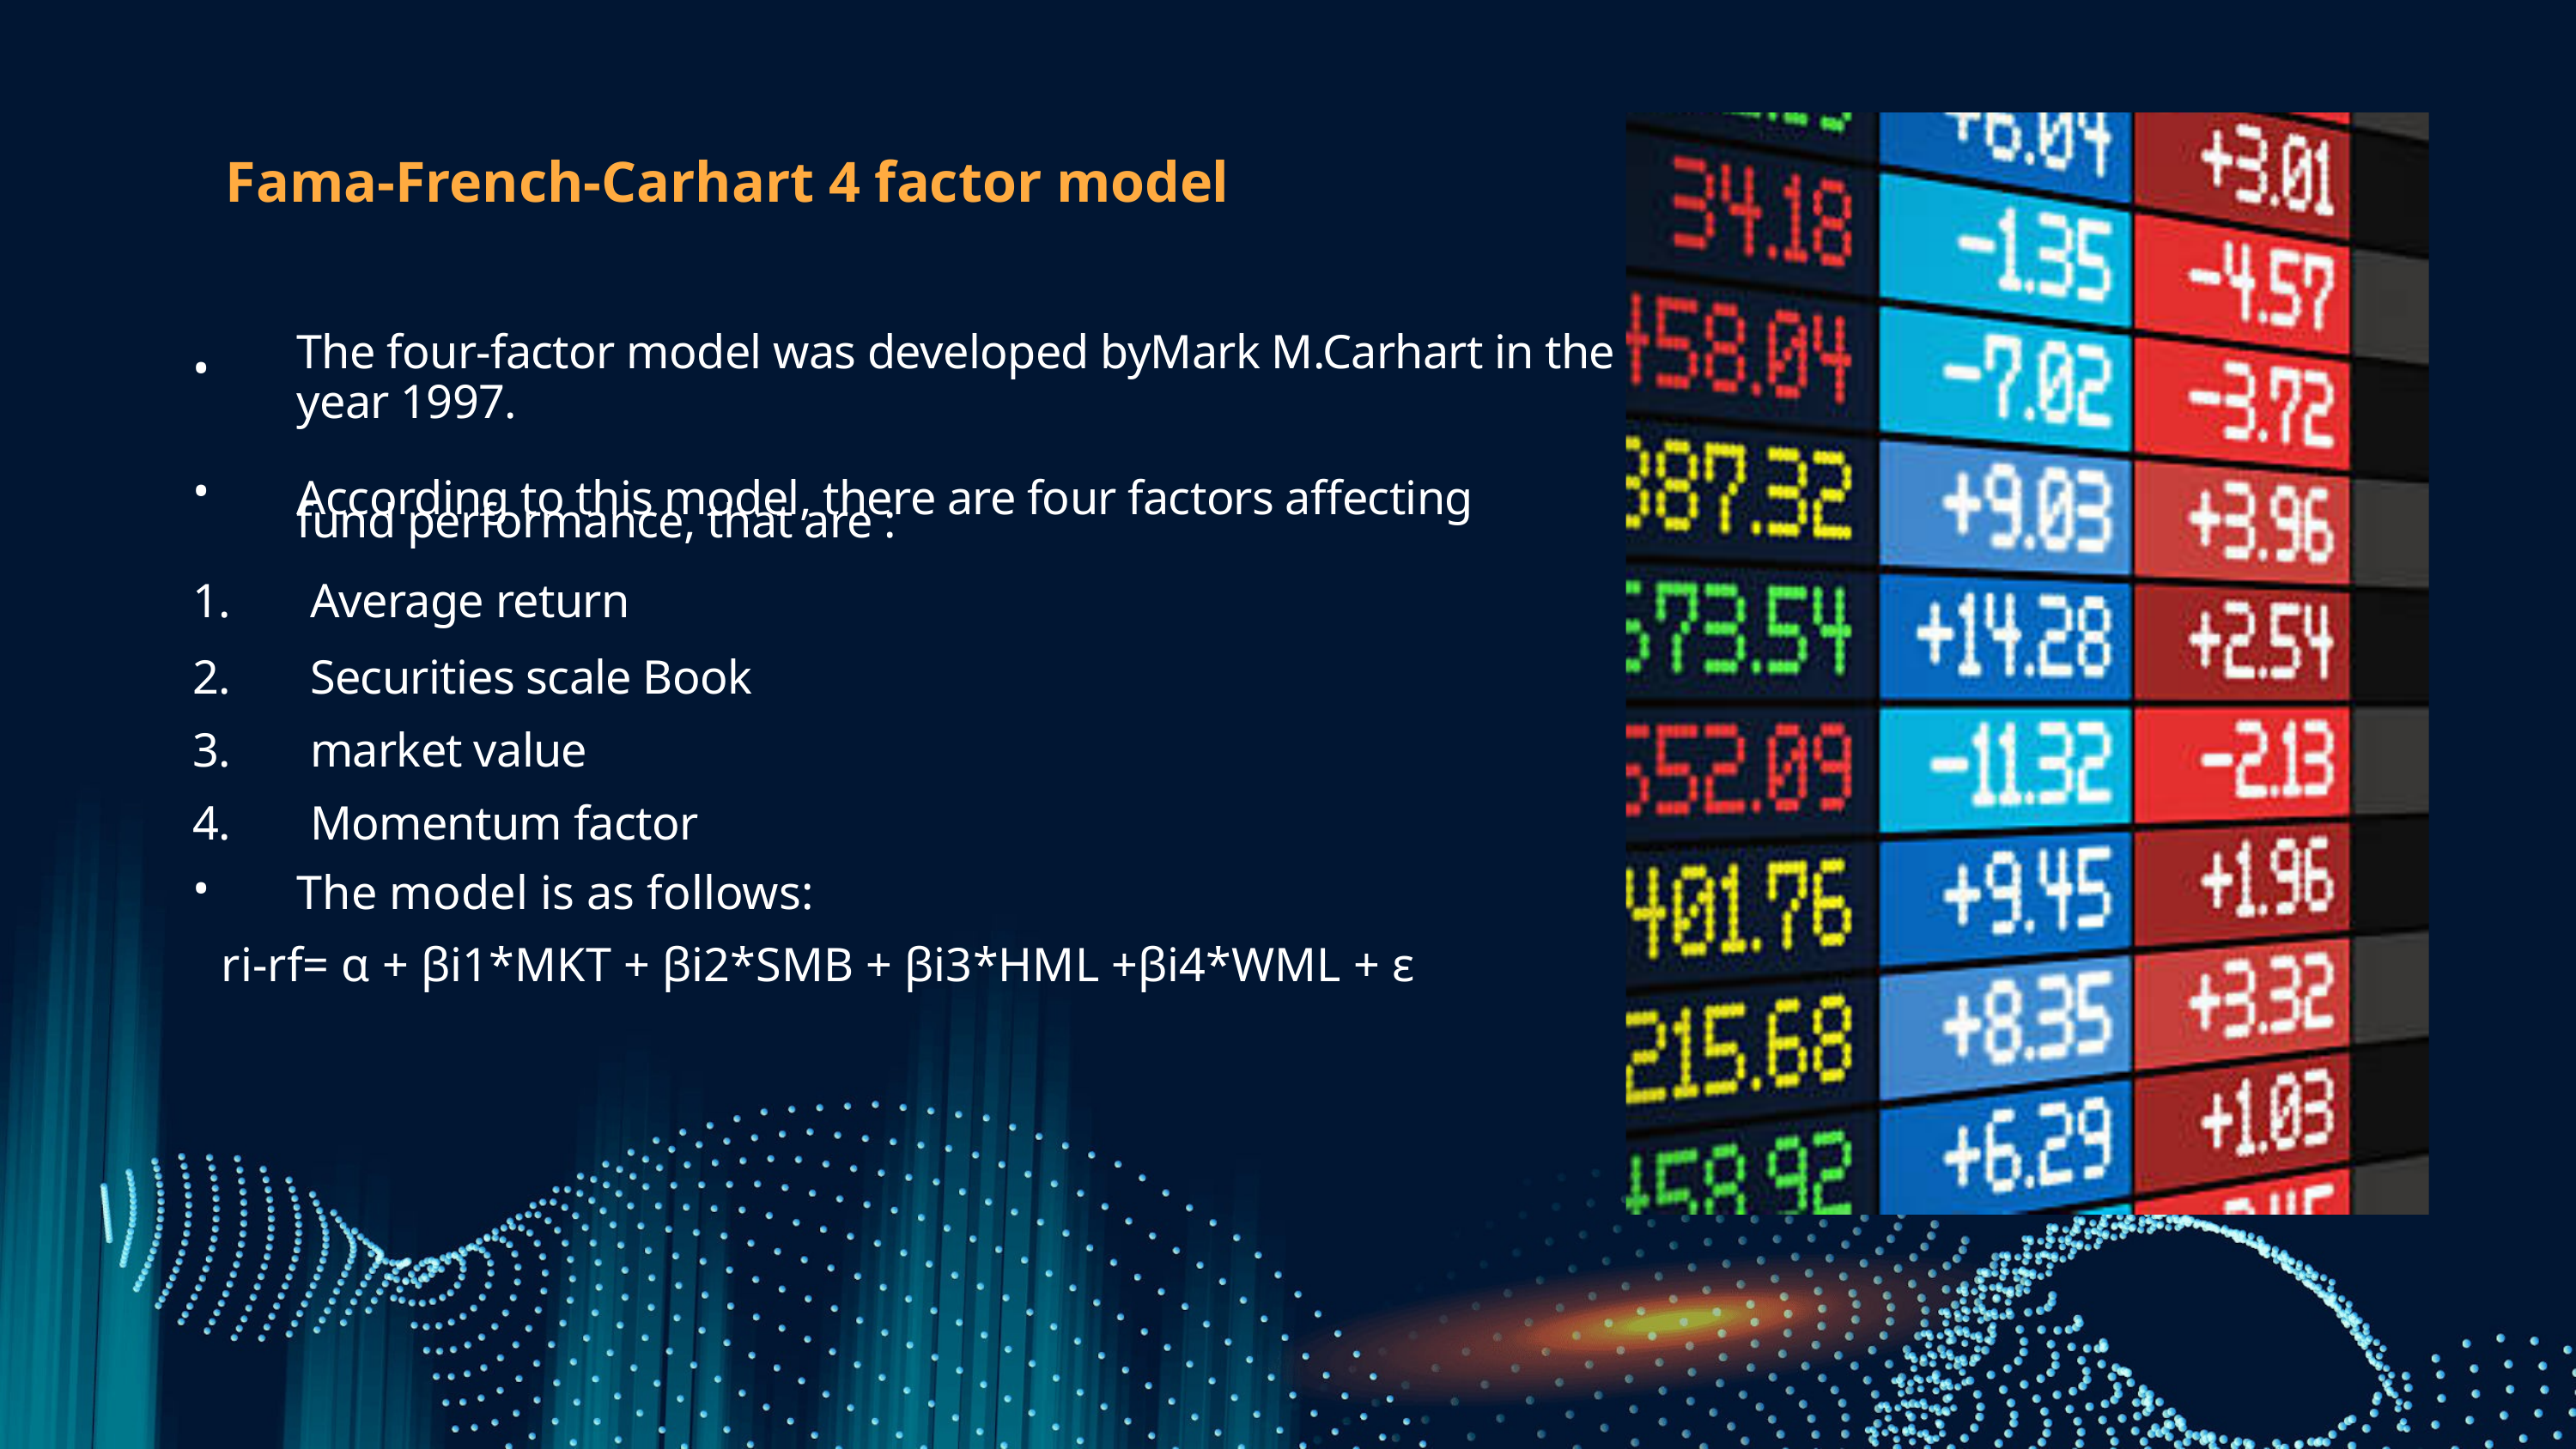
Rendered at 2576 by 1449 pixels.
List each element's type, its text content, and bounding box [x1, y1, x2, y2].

text_box [1625, 112, 2429, 1215]
text_box 1. [192, 561, 238, 627]
text_box 2. 3. 4. • [192, 629, 238, 914]
text_box • [192, 401, 214, 518]
text_box • [192, 278, 214, 395]
text_box Average return [310, 561, 662, 627]
text_box The model is as follows: [296, 854, 898, 919]
text_box The four-factor model was developed byMark M.Carhart in the year 1997. According to this model, there are four factors affecting fund performance, that are : [296, 328, 1625, 548]
text_box Fama-French-Carhart 4 factor model [192, 135, 1278, 214]
text_box ri-rf= α + βi1*MKT + βi2*SMB + βi3*HML +βi4*WML + ε [221, 925, 1606, 991]
text_box Securities scale Book market value Momentum factor [309, 629, 759, 850]
text_box [0, 0, 2576, 1449]
